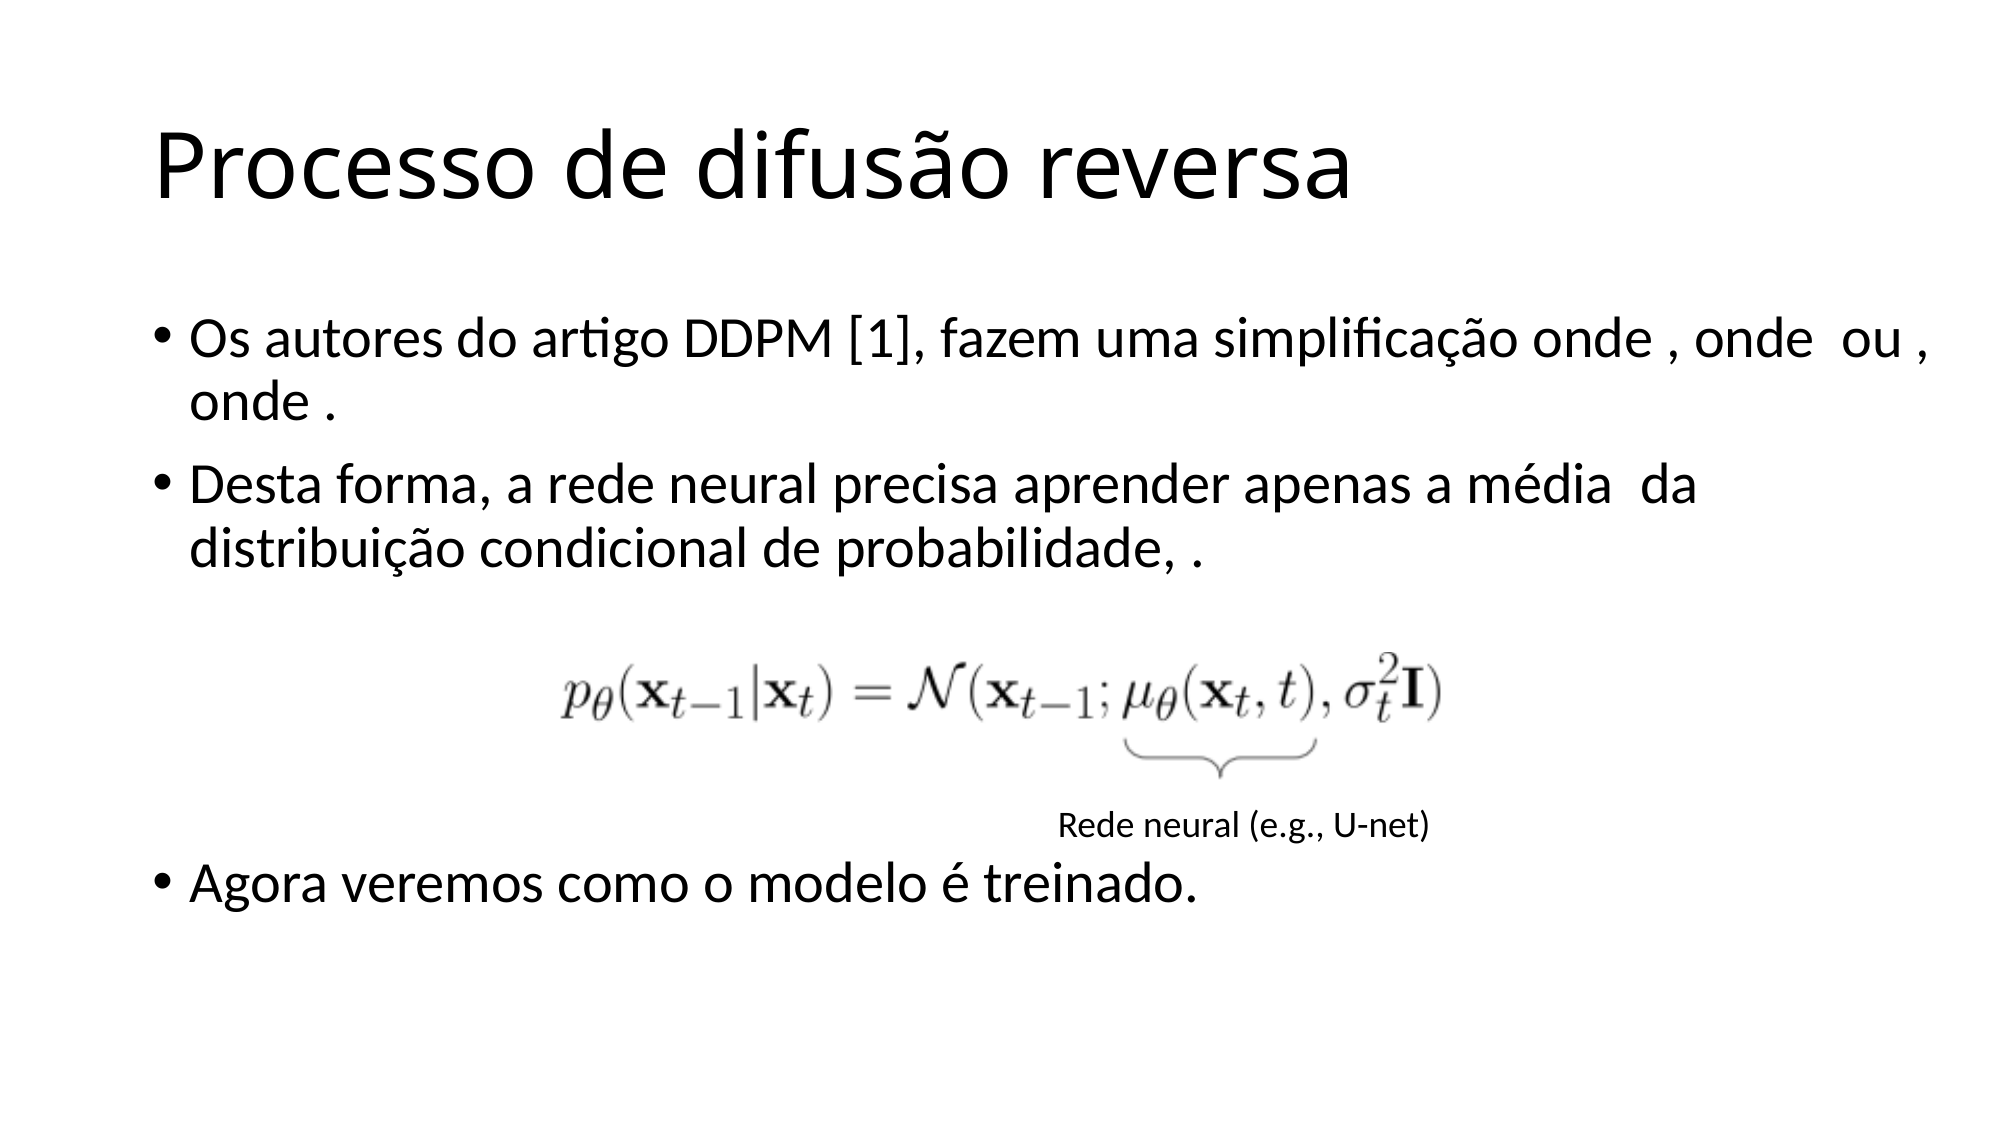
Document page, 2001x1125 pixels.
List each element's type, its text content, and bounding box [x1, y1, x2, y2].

text_box Rede neural (e.g., U-net) [1043, 792, 1447, 852]
picture [551, 651, 1449, 792]
title Processo de difusão reversa [137, 59, 1863, 278]
